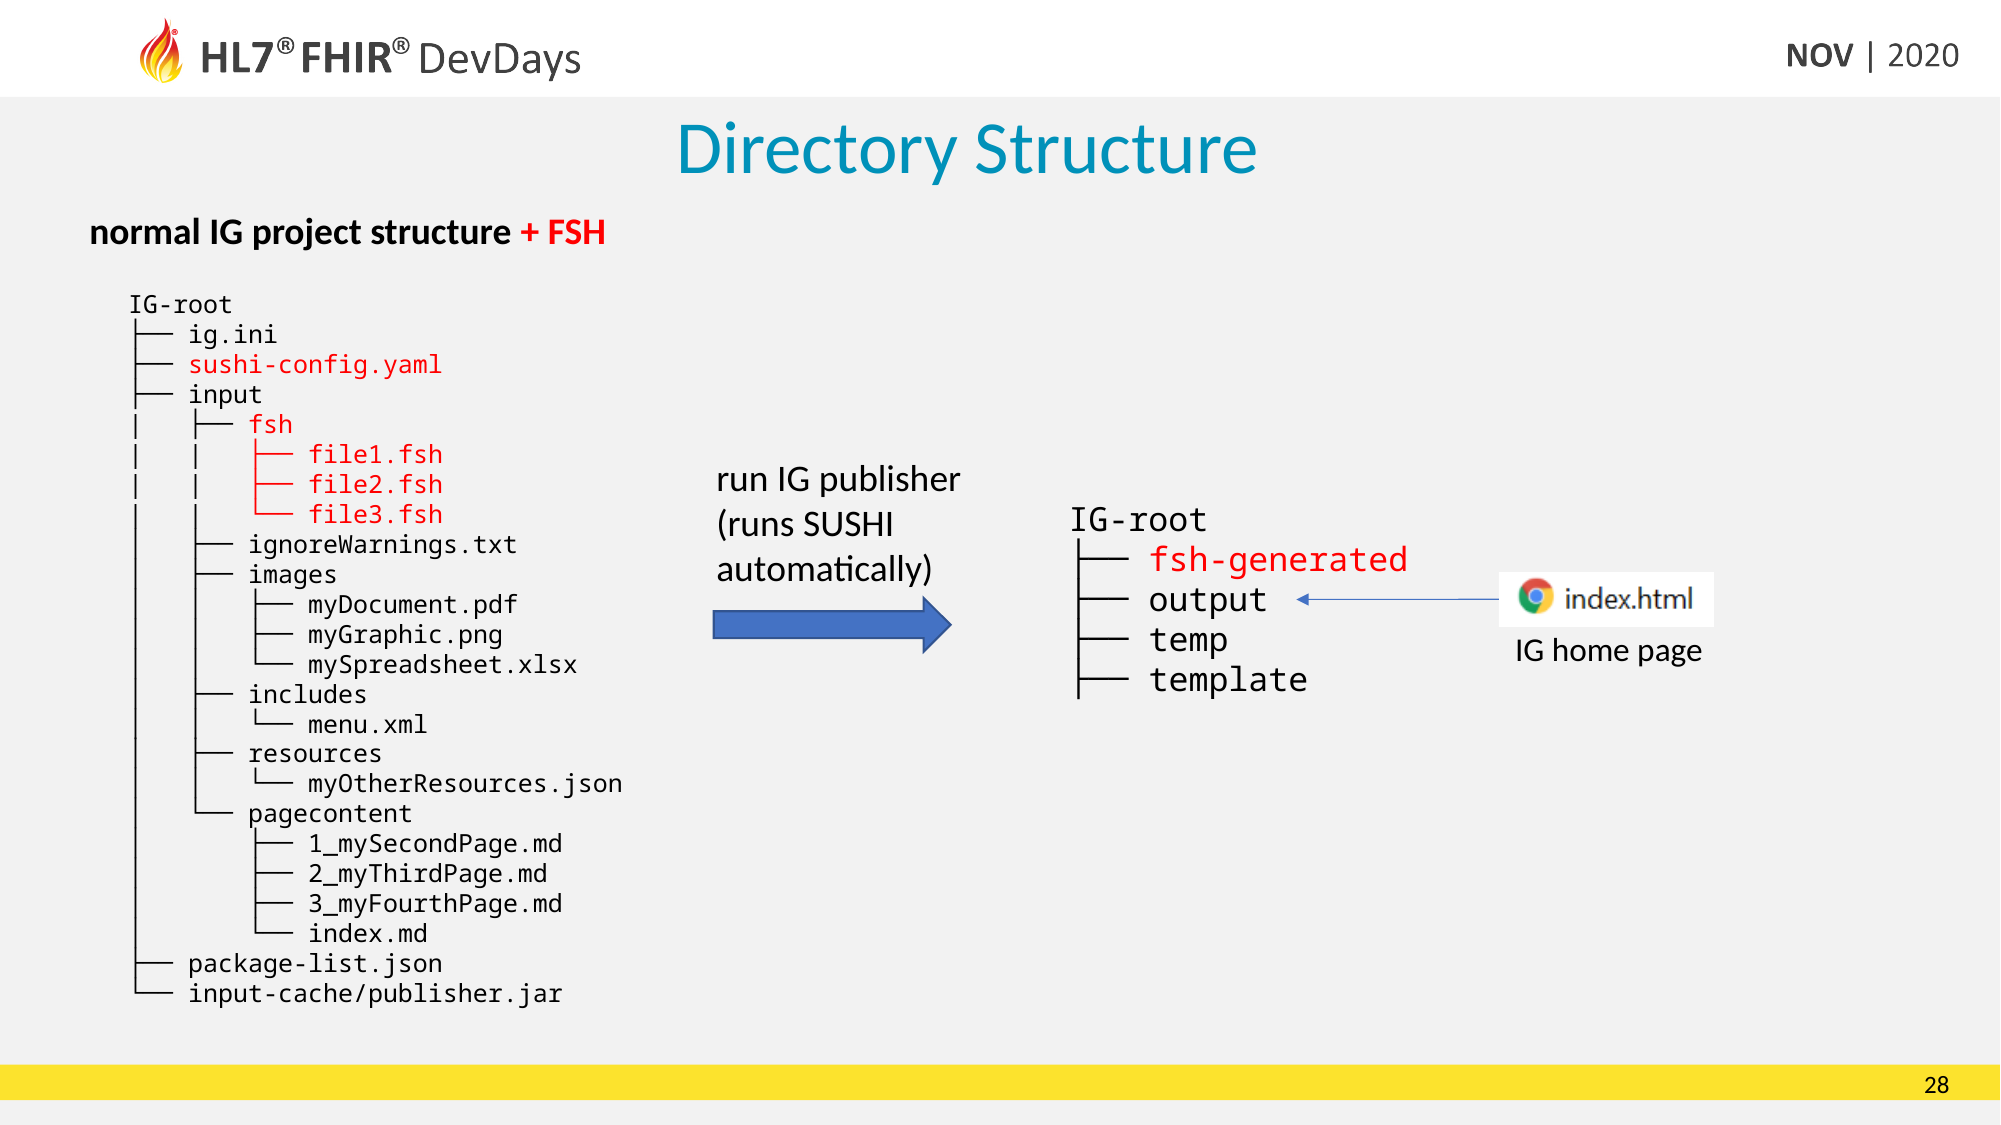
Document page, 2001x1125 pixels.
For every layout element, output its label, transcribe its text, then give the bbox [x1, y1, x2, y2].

picture [137, 13, 593, 85]
text_box [712, 597, 953, 655]
text_box run IG publisher (runs SUSHI automatically) [701, 446, 1011, 597]
picture [1498, 572, 1715, 627]
text_box IG-root ├── fsh-generated ├── output ├── temp ├── template [1053, 490, 1688, 751]
text_box normal IG project structure + FSH [74, 199, 622, 259]
title Directory Structure [661, 101, 1308, 221]
text_box IG home page [1500, 621, 1718, 676]
picture [1764, 10, 1979, 85]
text_box IG-root ├── ig.ini ├── sushi-config.yaml ├── input | ├── fsh | | ├── file1.fsh | | ├── file2.fsh | | └── file3.fsh │ ├── ignoreWarnings.txt │ ├── images │ │ ├── myDocument.pdf │ │ ├── myGraphic.png │ │ └── mySpreadsheet.xlsx │ ├── includes │ │ └── menu.xml │ ├── resources │ │ └── myOtherResources.json │ └── pagecontent │ ├── 1_mySecondPage.md │ ├── 2_myThirdPage.md │ ├── 3_myFourthPage.md │ └── index.md ├── package-list.json └── input-cache/publisher.jar [113, 281, 732, 1015]
